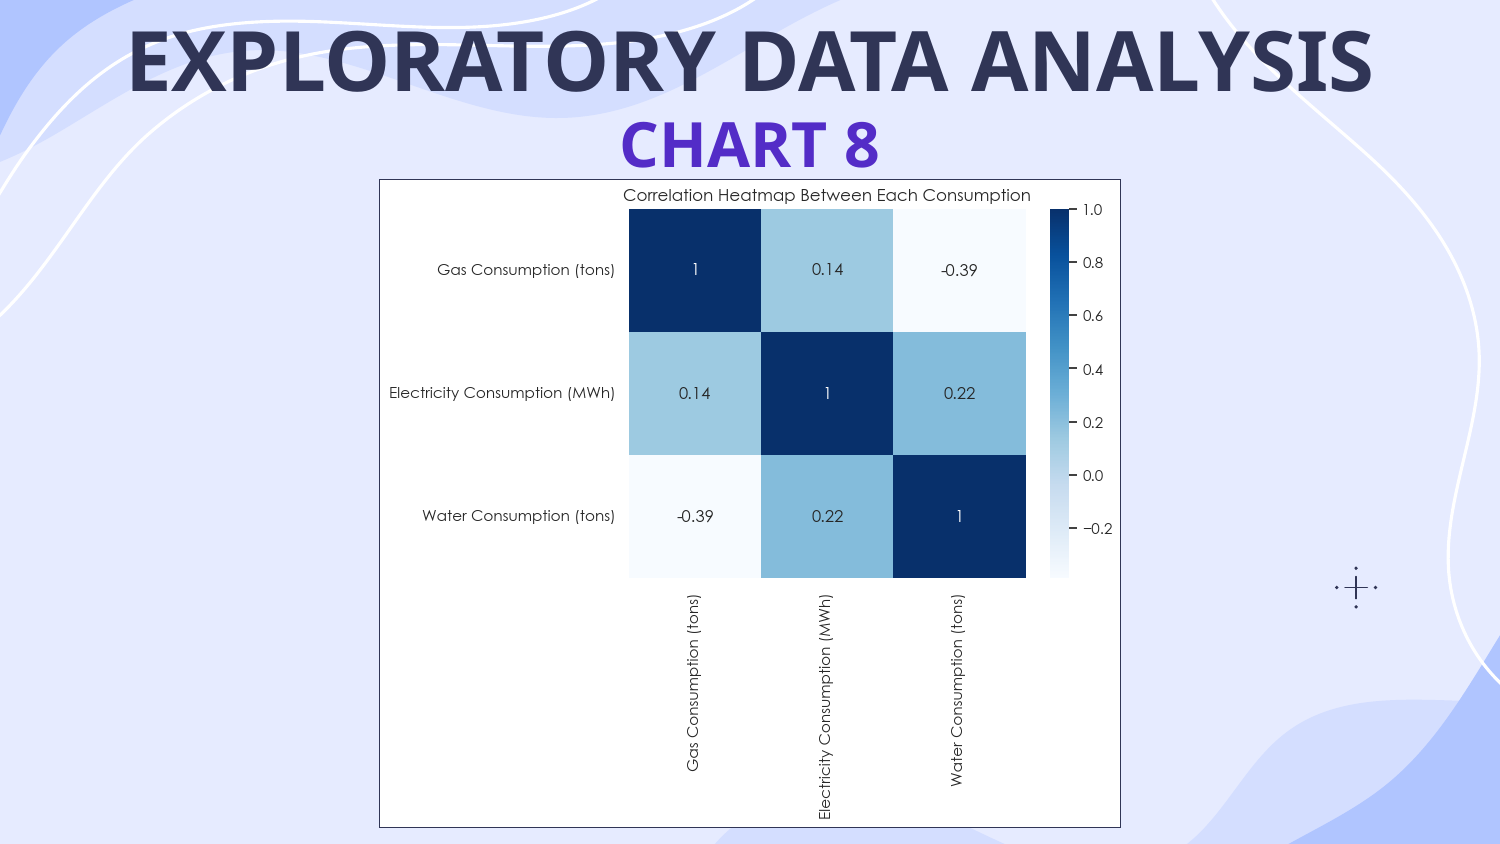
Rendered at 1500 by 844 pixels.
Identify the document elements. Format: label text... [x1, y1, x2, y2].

picture [378, 179, 1121, 828]
text_box CHART 8 [589, 90, 911, 178]
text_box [1334, 566, 1378, 610]
title EXPLORATORY DATA ANALYSIS [48, 1, 1452, 124]
